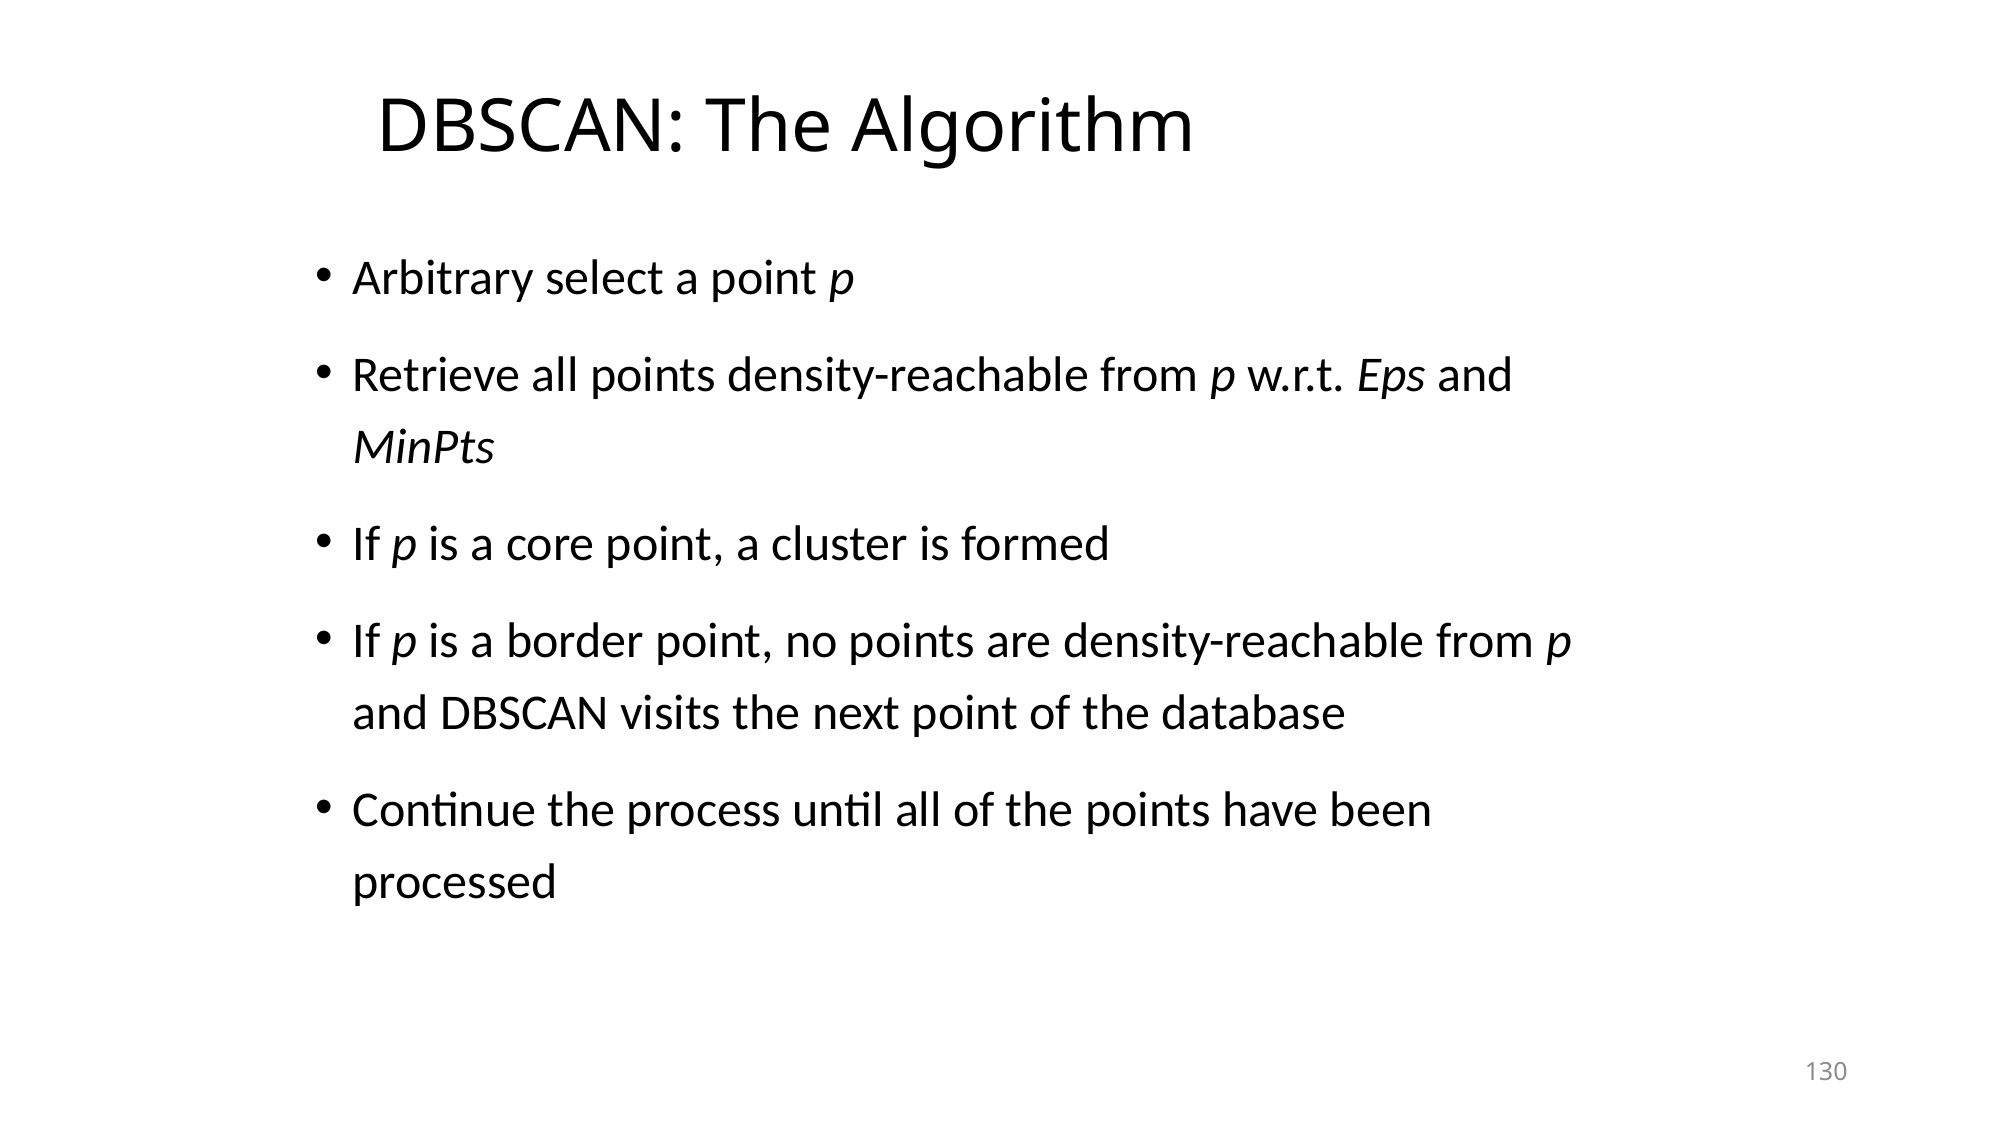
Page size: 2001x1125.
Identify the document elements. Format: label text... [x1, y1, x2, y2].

slide_number 130 [1412, 1042, 1863, 1103]
list Arbitrary select a point p Retrieve all points density-reachable from p w.r.t. Eps and MinPts If p is a core point, a cluster is formed If p is a border point, no points are density-reachable from p and DBSCAN visits the next point of the database Continue the process until all of the points have been processed [300, 224, 1663, 1050]
title DBSCAN: The Algorithm [361, 80, 1582, 175]
